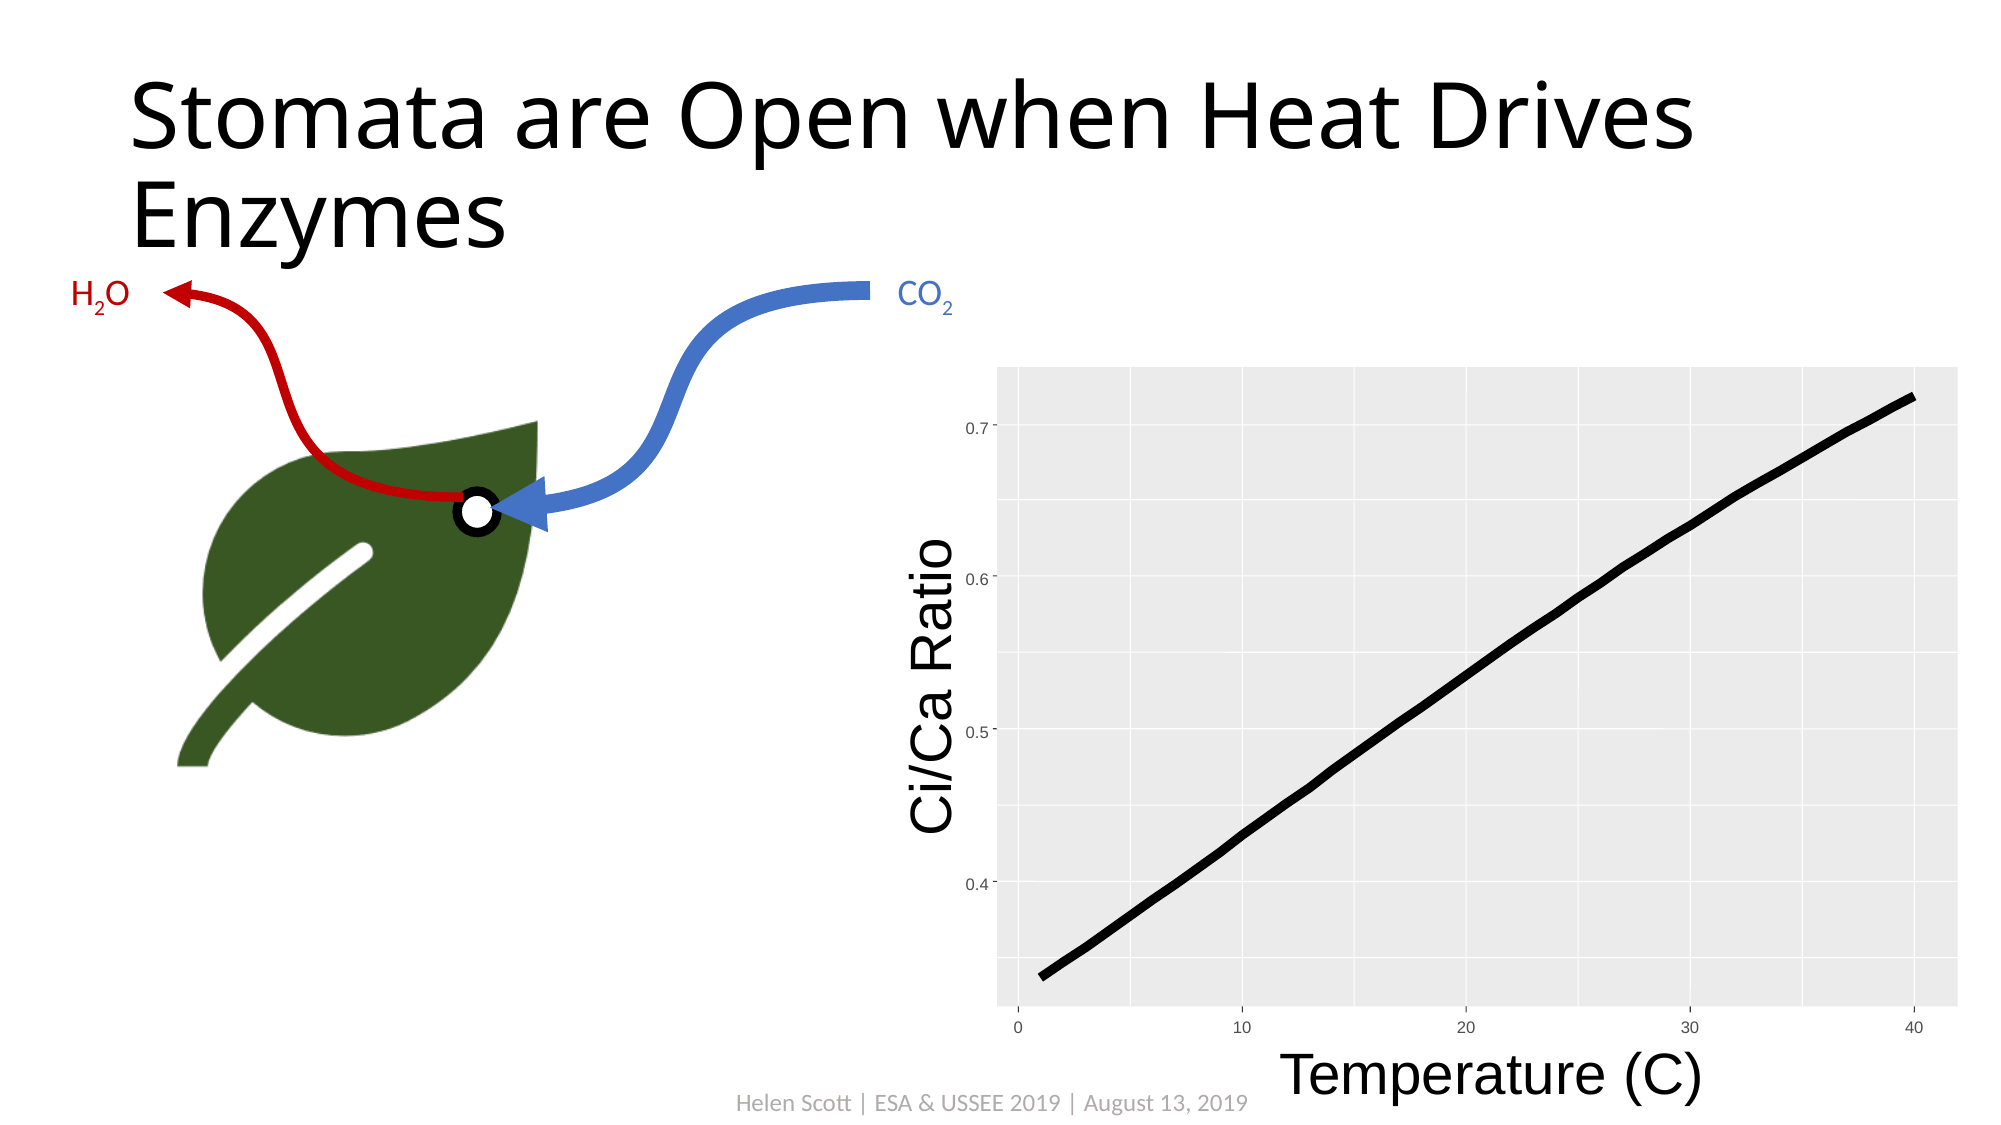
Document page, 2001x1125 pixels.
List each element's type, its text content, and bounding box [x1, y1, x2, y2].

text_box CO2 [882, 260, 971, 327]
text_box Helen Scott | ESA & USSEE 2019 | August 13, 2019 [721, 1079, 892, 1125]
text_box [892, 357, 2000, 1125]
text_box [210, 244, 416, 545]
text_box H2O [56, 260, 148, 327]
picture [114, 350, 601, 837]
title Stomata are Open when Heat Drives Enzymes [114, 59, 1863, 278]
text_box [489, 290, 870, 508]
